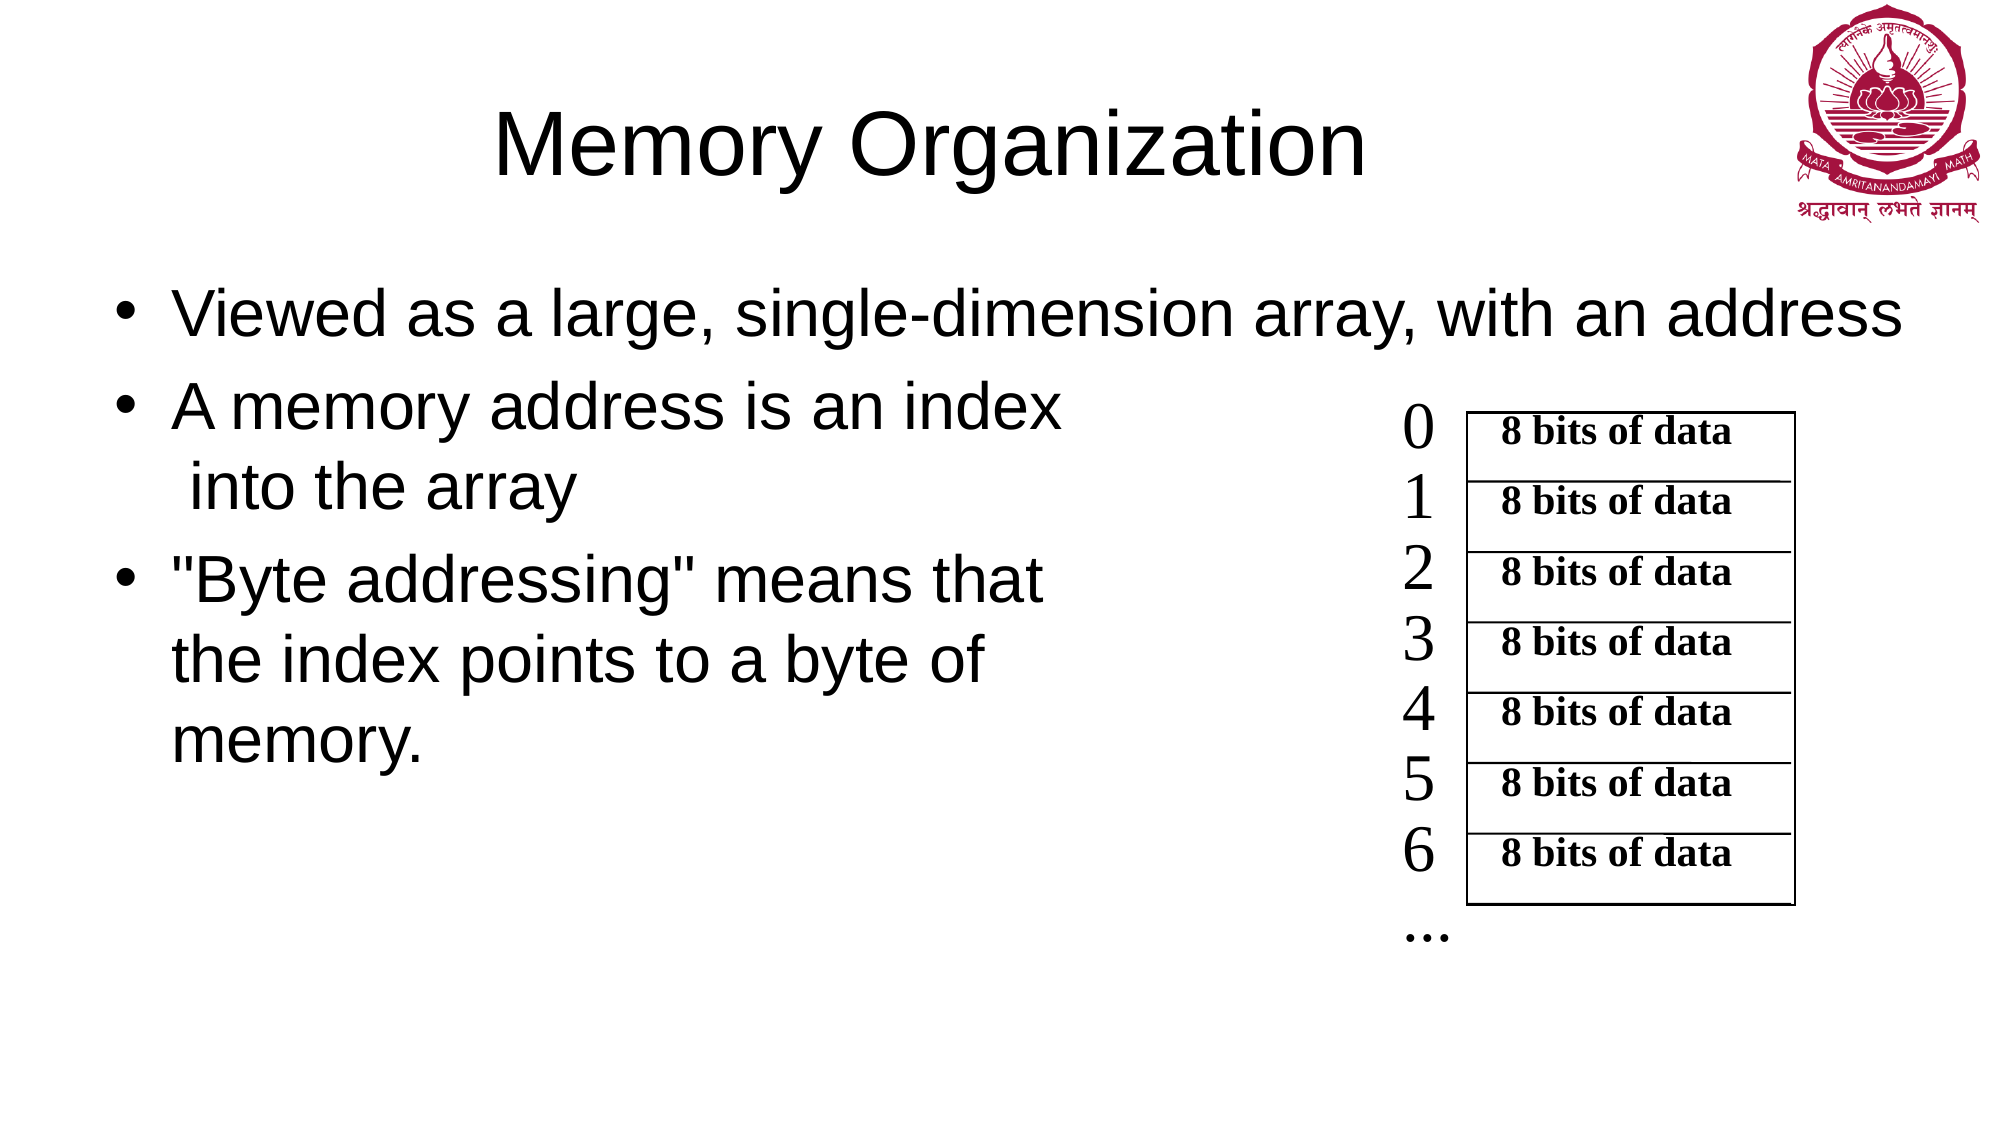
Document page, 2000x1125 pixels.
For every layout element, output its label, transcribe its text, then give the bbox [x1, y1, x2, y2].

list Viewed as a large, single-dimension array, with an address A memory address is an index into the array "Byte addressing" means that the index points to a byte of memory. [99, 262, 1963, 1005]
picture [1776, 1, 2000, 225]
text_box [1399, 412, 1870, 988]
title Memory Organization [99, 45, 1763, 233]
